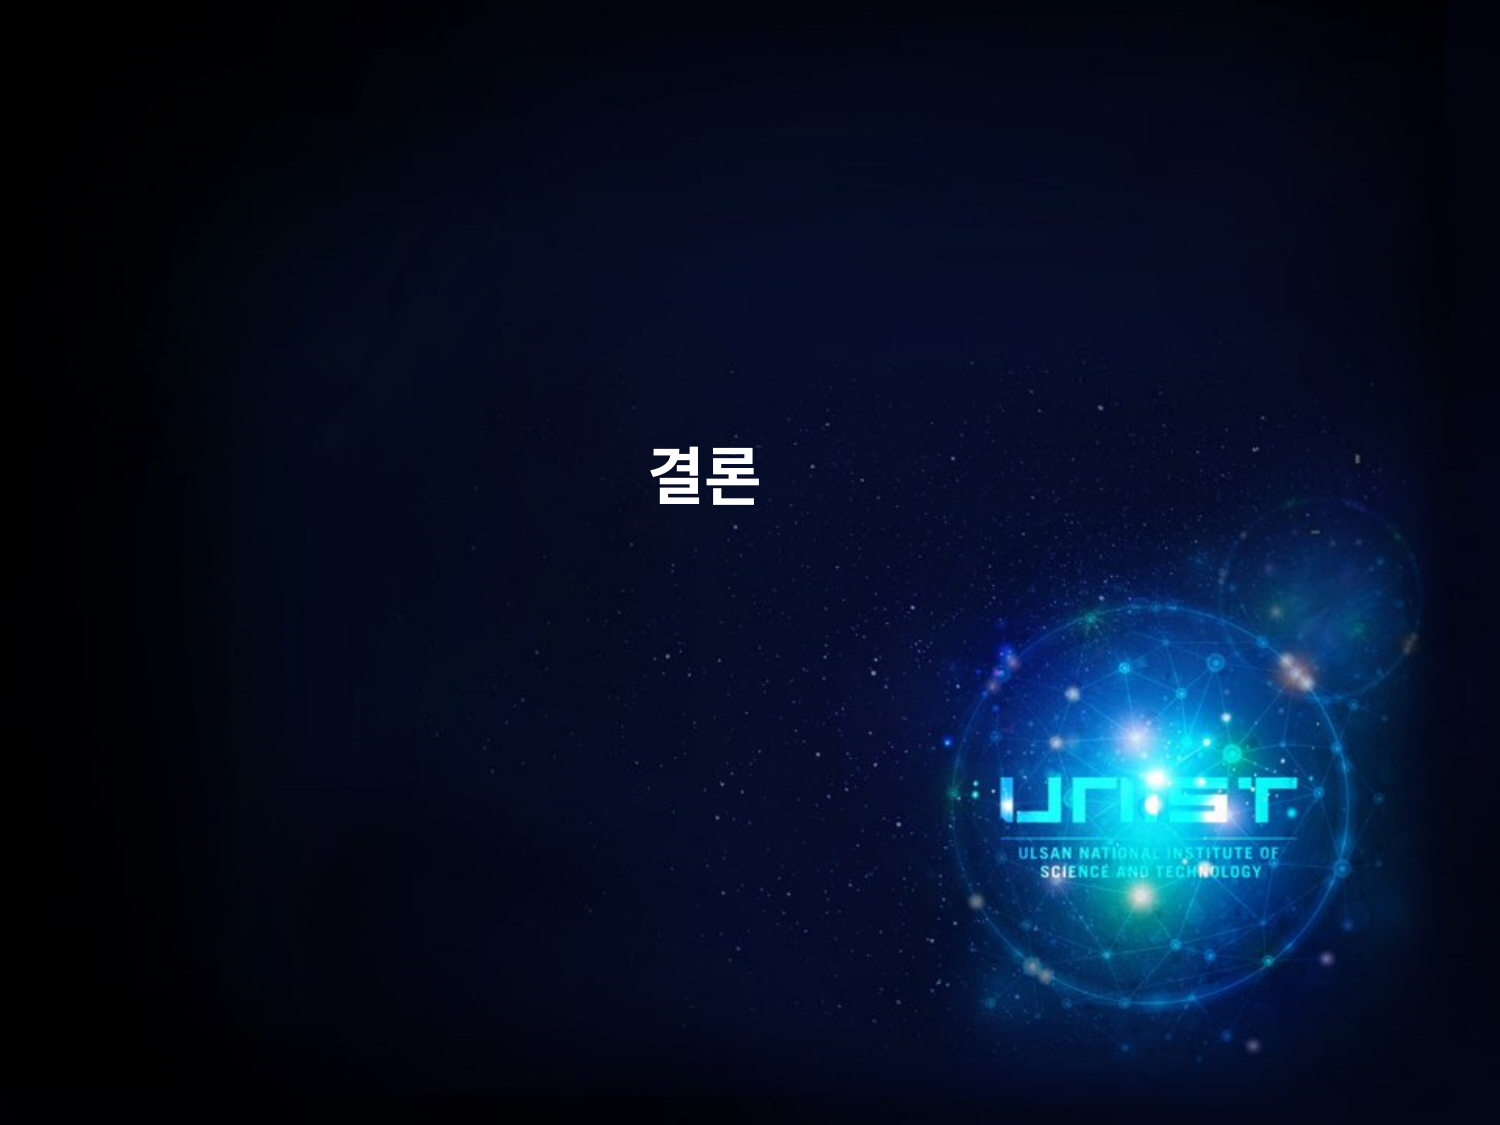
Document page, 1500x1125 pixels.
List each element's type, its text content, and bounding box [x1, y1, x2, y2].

list 결론 [57, 392, 1352, 584]
picture [0, 0, 1500, 1125]
